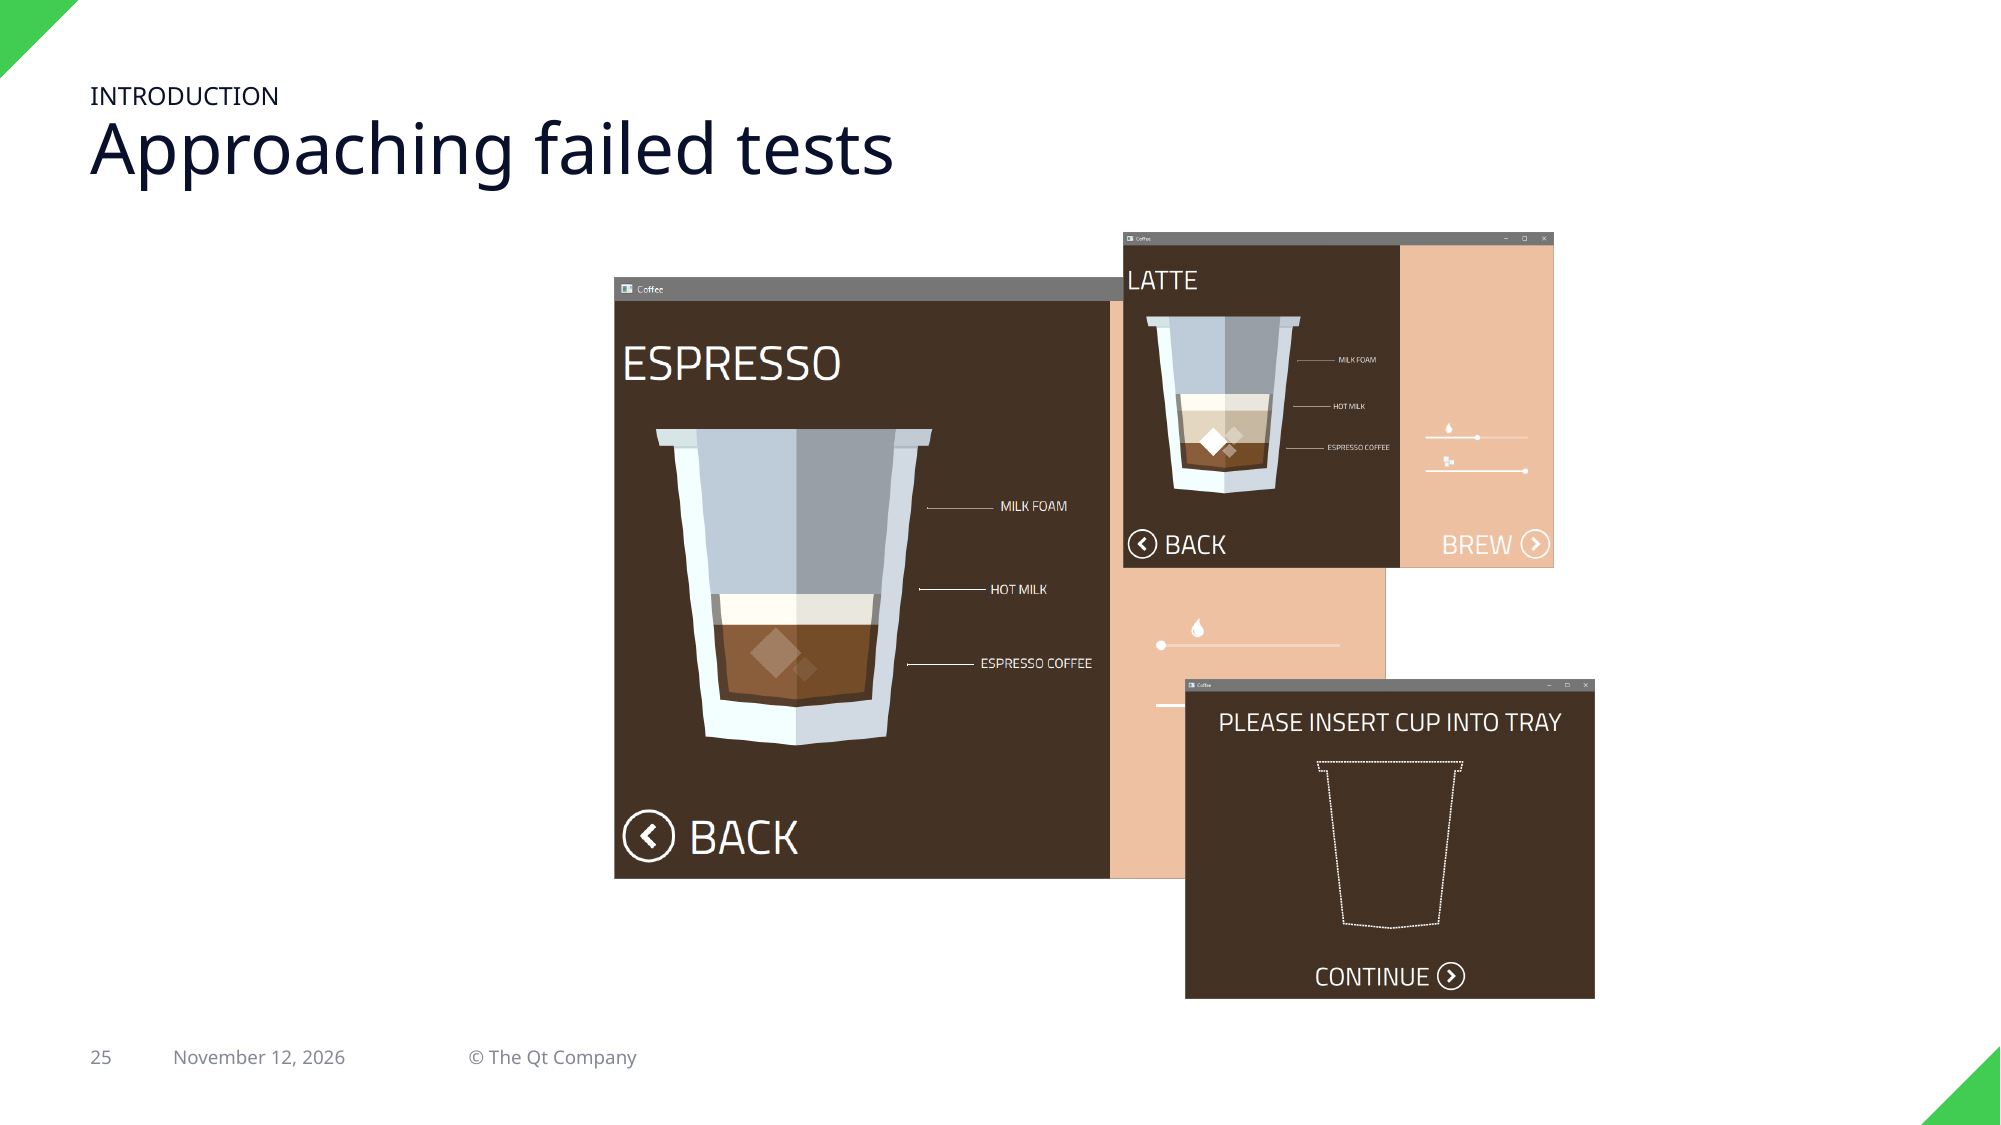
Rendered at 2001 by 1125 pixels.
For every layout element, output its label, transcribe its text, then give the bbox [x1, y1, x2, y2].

picture [614, 232, 1595, 999]
footer © The Qt Company [468, 1046, 1910, 1071]
title Approaching failed tests [90, 114, 1910, 268]
slide_number 25 [90, 1046, 174, 1071]
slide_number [174, 1046, 468, 1071]
list introduction [90, 78, 1910, 114]
